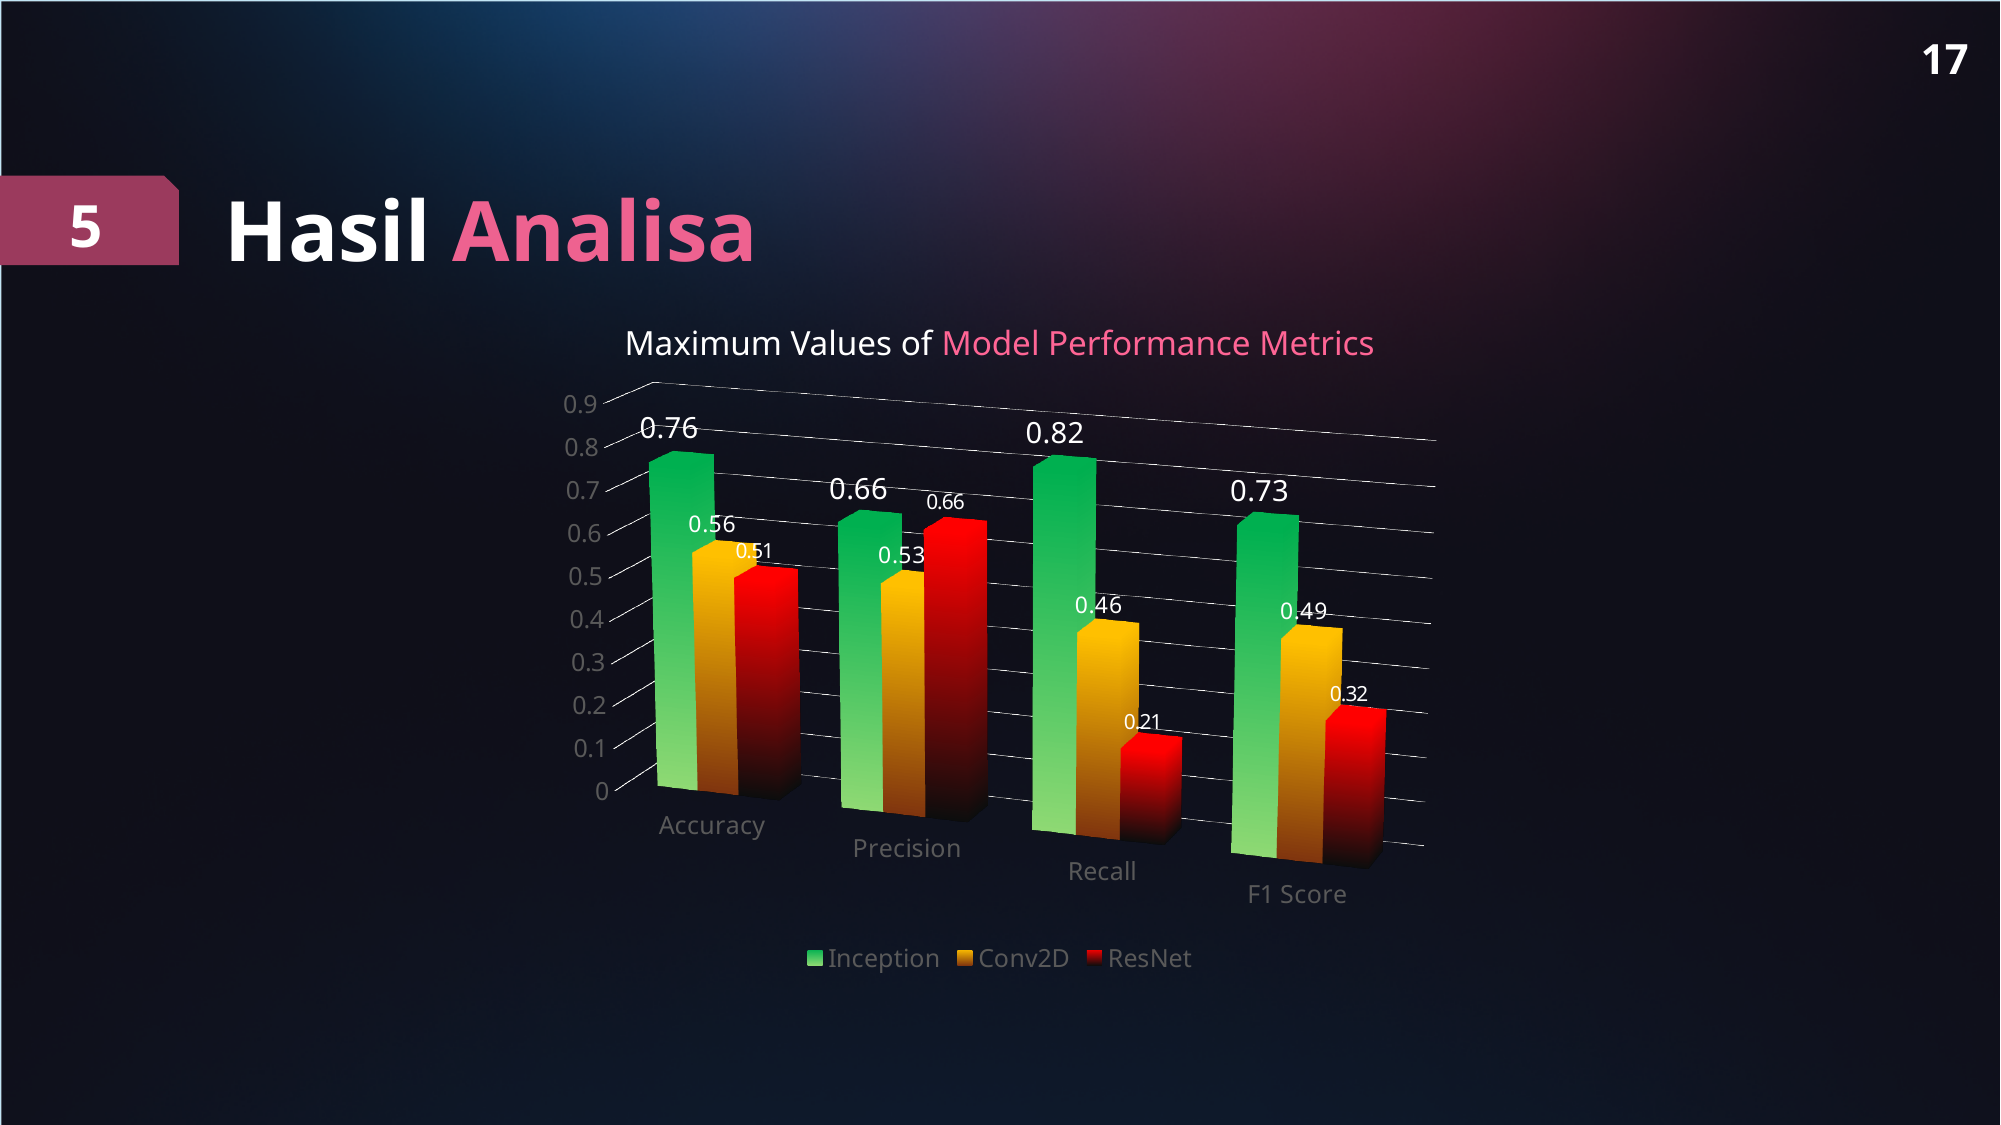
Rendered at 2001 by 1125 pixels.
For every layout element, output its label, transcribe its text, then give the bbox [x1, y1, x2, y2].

text_box Maximum Values of Model Performance Metrics [609, 314, 1390, 369]
picture [3, 2, 2000, 1125]
text_box 5 [0, 174, 181, 267]
chart [506, 369, 1494, 982]
text_box 17 [1906, 25, 1984, 91]
text_box Hasil Analisa [209, 170, 773, 286]
